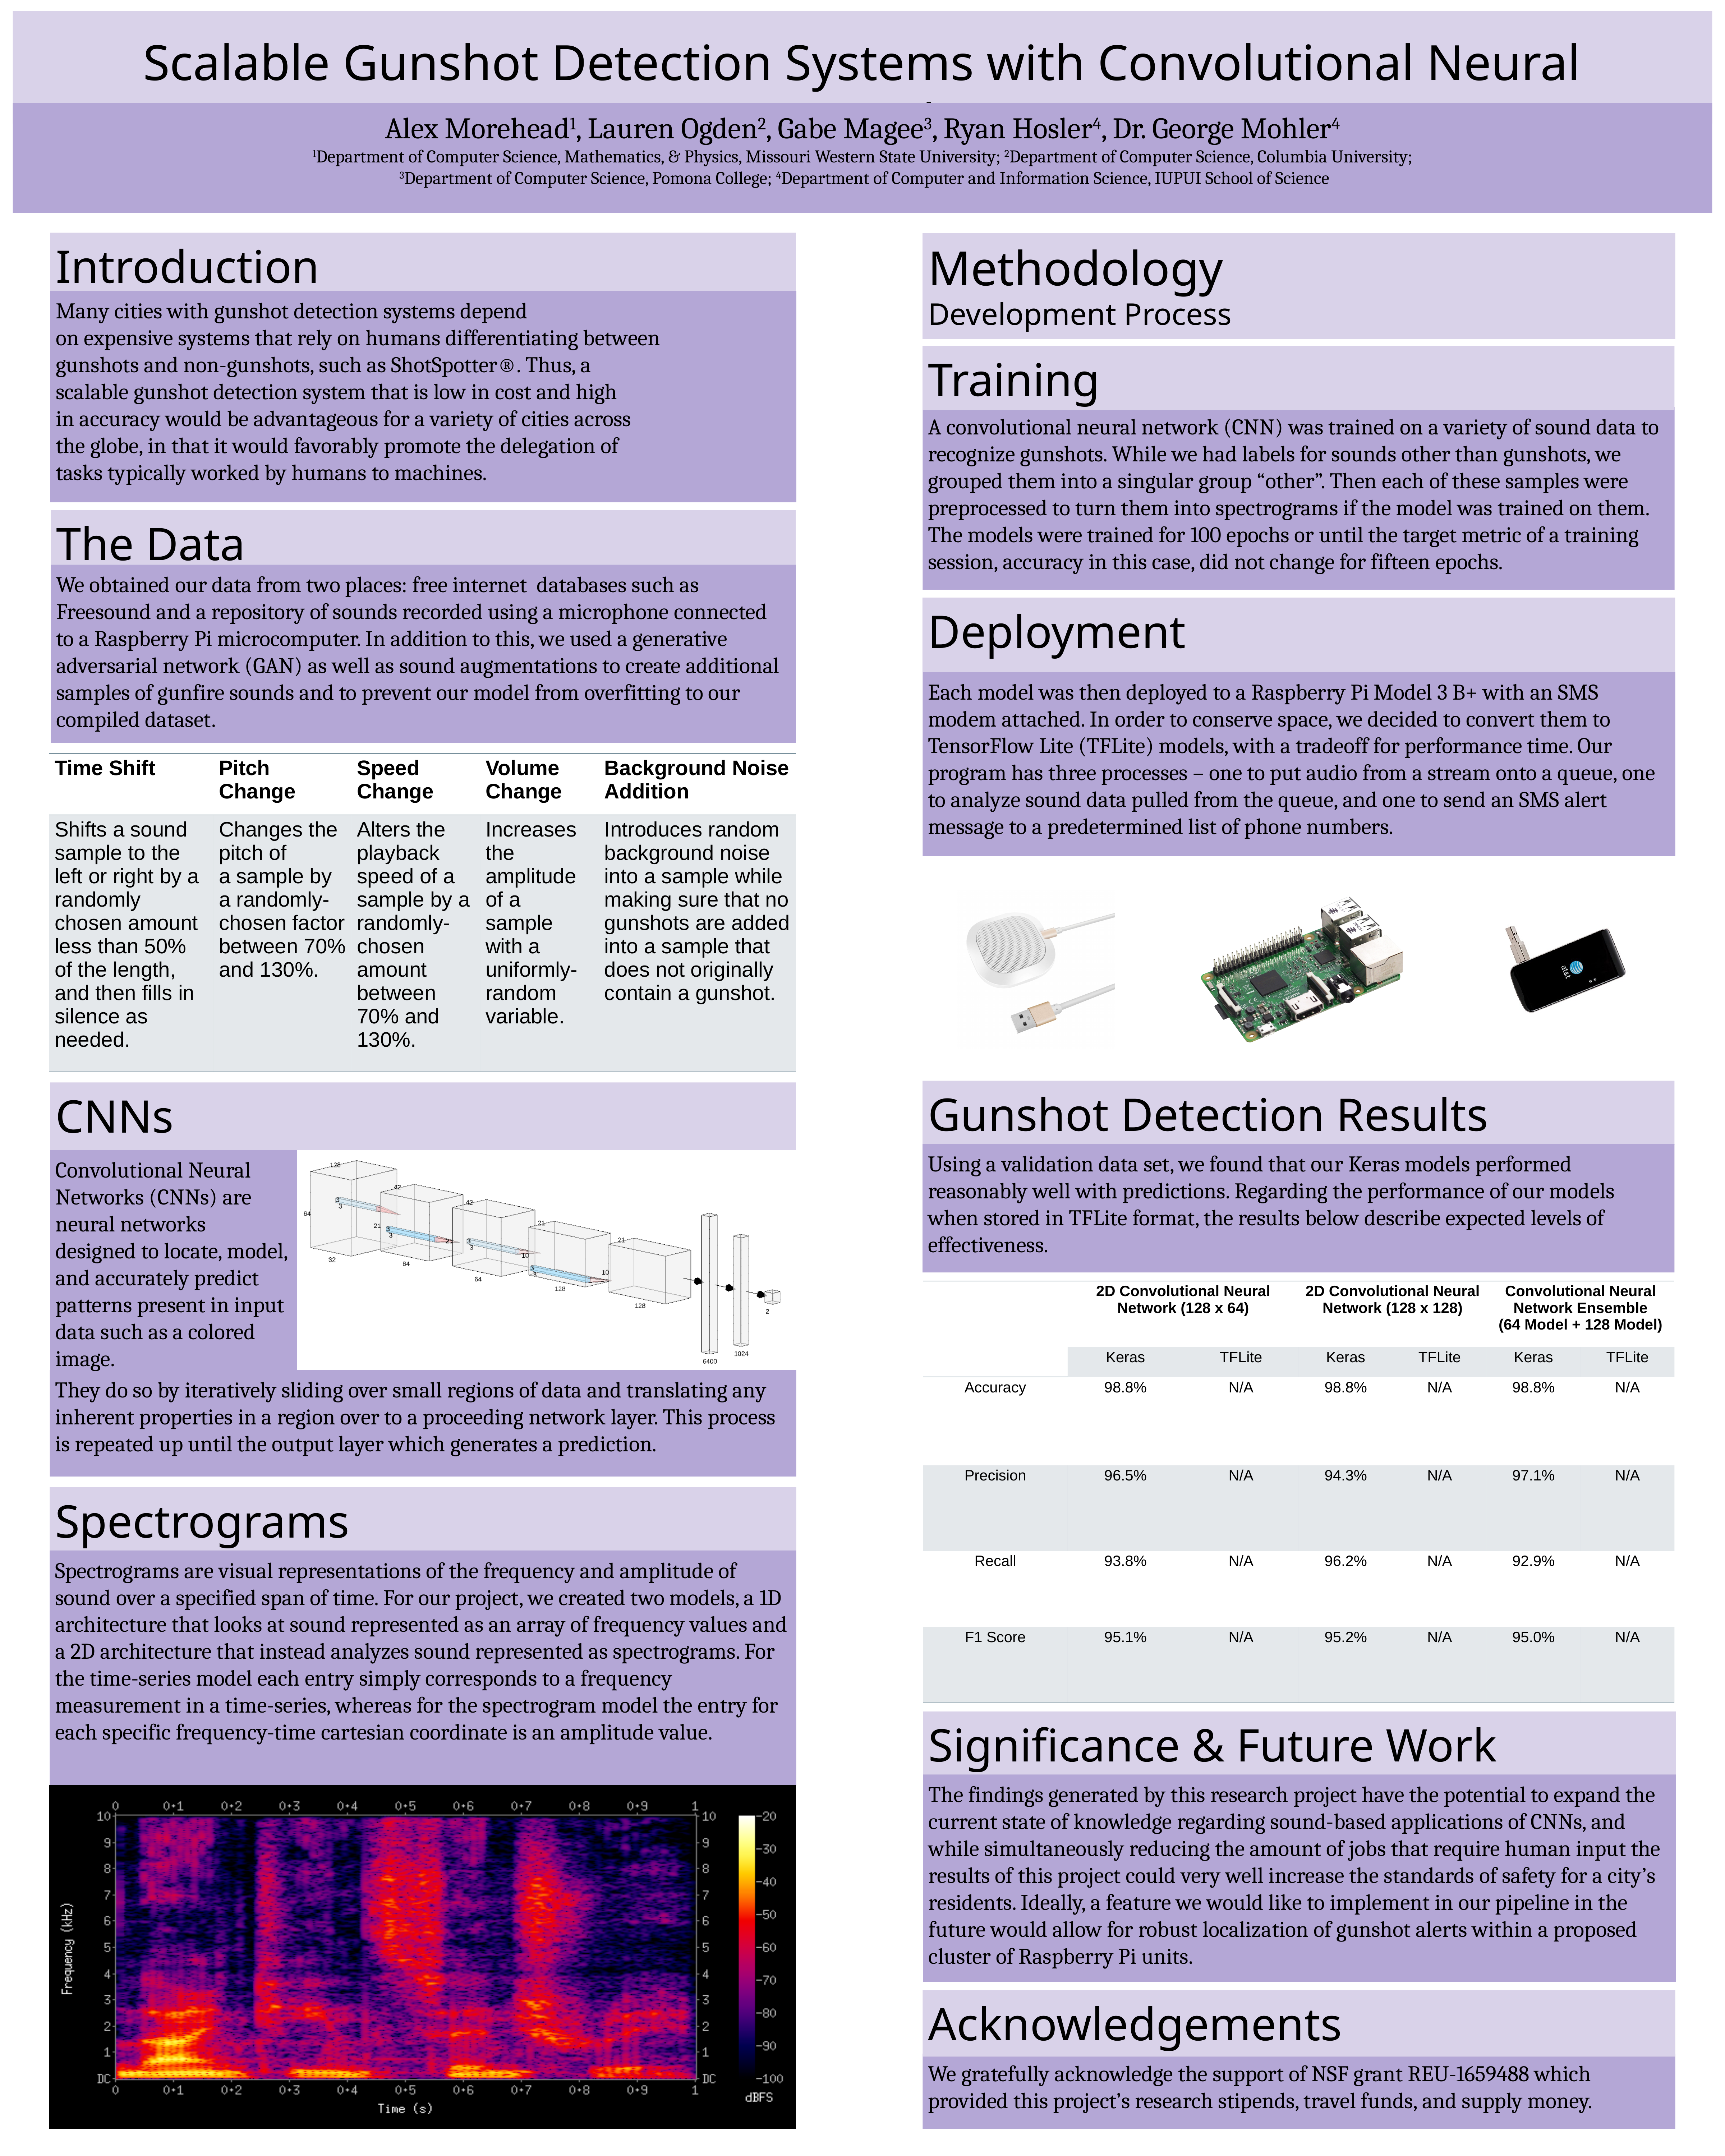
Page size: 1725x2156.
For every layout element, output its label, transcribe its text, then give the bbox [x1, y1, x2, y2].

table_header 2D Convolutional Neural Network (128 x 64) [1068, 1281, 1299, 1347]
table_header Convolutional Neural Network Ensemble (64 Model + 128 Model) [1487, 1281, 1674, 1347]
text_box Significance & Future Work [923, 1711, 1676, 1774]
picture [957, 890, 1115, 1049]
table_cell Changes the pitch of a sample by a randomly-chosen factor between 70% and 130%. [213, 815, 351, 1072]
table_cell TFLite [1393, 1347, 1487, 1377]
text_box Using a validation data set, we found that our Keras models performed reasonably well with predictions. Regarding the performance of our models when stored in TFLite format, the results below describe expected levels of effectiveness. [923, 1144, 1675, 1273]
table_cell N/A [1393, 1551, 1487, 1627]
table_cell 98.8% [1299, 1377, 1393, 1465]
picture [1491, 925, 1639, 1014]
text_box Training [923, 346, 1675, 410]
table_header [923, 1281, 1068, 1377]
table_cell N/A [1183, 1551, 1299, 1627]
table_cell 95.1% [1068, 1627, 1183, 1703]
table_cell 96.5% [1068, 1465, 1183, 1551]
text_box The findings generated by this research project have the potential to expand the current state of knowledge regarding sound-based applications of CNNs, and while simultaneously reducing the amount of jobs that require human input the results of this project could very well increase the standards of safety for a city’s residents. Ideally, a feature we would like to implement in our pipeline in the future would allow for robust localization of gunshot alerts within a proposed cluster of Raspberry Pi units. [923, 1774, 1676, 1982]
text_box Introduction [50, 232, 796, 291]
table_header Speed Change [351, 754, 480, 815]
table_cell Shifts a sound sample to the left or right by a randomly chosen amount less than 50% of the length, and then fills in silence as needed. [49, 815, 213, 1072]
picture [1193, 888, 1412, 1050]
table_cell TFLite [1183, 1347, 1299, 1377]
table_cell Keras [1299, 1347, 1393, 1377]
text_box Acknowledgements [923, 1990, 1675, 2057]
table_cell N/A [1393, 1627, 1487, 1703]
table_cell TFLite [1581, 1347, 1674, 1377]
table_cell 95.0% [1487, 1627, 1581, 1703]
table_cell Recall [923, 1551, 1068, 1627]
table_cell 97.1% [1487, 1465, 1581, 1551]
table_cell 95.2% [1299, 1627, 1393, 1703]
table_cell F1 Score [923, 1627, 1068, 1703]
table_cell Precision [923, 1465, 1068, 1551]
text_box The Data [51, 510, 796, 565]
table_cell 98.8% [1487, 1377, 1581, 1465]
picture [49, 1785, 796, 2129]
table_cell Introduces random background noise into a sample while making sure that no gunshots are added into a sample that does not originally contain a gunshot. [599, 815, 796, 1072]
table_cell N/A [1581, 1377, 1674, 1465]
text_box We obtained our data from two places: free internet databases such as Freesound and a repository of sounds recorded using a microphone connected to a Raspberry Pi microcomputer. In addition to this, we used a generative adversarial network (GAN) as well as sound augmentations to create additional samples of gunfire sounds and to prevent our model from overfitting to our compiled dataset. [51, 565, 796, 743]
table_cell Accuracy [923, 1377, 1068, 1465]
text_box We gratefully acknowledge the support of NSF grant REU-1659488 which provided this project’s research stipends, travel funds, and supply money. [923, 2057, 1675, 2129]
table_cell N/A [1581, 1465, 1674, 1551]
table_cell 94.3% [1299, 1465, 1393, 1551]
table_cell Increases the amplitude of a sample with a uniformly-random variable. [480, 815, 599, 1072]
table_header 2D Convolutional Neural Network (128 x 128) [1299, 1281, 1487, 1347]
text_box Gunshot Detection Results [923, 1081, 1675, 1144]
table_cell 98.8% [1068, 1377, 1183, 1465]
text_box Deployment [922, 598, 1675, 672]
text_box Convolutional Neural Networks (CNNs) are neural networks designed to locate, model, and accurately predict patterns present in input data such as a colored image. [50, 1150, 297, 1379]
text_box CNNs [50, 1082, 796, 1150]
table_cell N/A [1183, 1465, 1299, 1551]
text_box Many cities with gunshot detection systems depend on expensive systems that rely on humans differentiating between gunshots and non-gunshots, such as ShotSpotter®. Thus, a scalable gunshot detection system that is low in cost and high in accuracy would be advantageous for a variety of cities across the globe, in that it would favorably promote the delegation of tasks typically worked by humans to machines. [50, 291, 796, 502]
table_cell Keras [1487, 1347, 1581, 1377]
text_box Spectrograms are visual representations of the frequency and amplitude of sound over a specified span of time. For our project, we created two models, a 1D architecture that looks at sound represented as an array of frequency values and a 2D architecture that instead analyzes sound represented as spectrograms. For the time-series model each entry simply corresponds to a frequency measurement in a time-series, whereas for the spectrogram model the entry for each specific frequency-time cartesian coordinate is an amplitude value. [50, 1550, 796, 1784]
table_cell N/A [1581, 1627, 1674, 1703]
text_box Scalable Gunshot Detection Systems with Convolutional Neural Networks [13, 11, 1712, 103]
table_header Pitch Change [213, 754, 351, 815]
table_cell N/A [1183, 1377, 1299, 1465]
text_box A convolutional neural network (CNN) was trained on a variety of sound data to recognize gunshots. While we had labels for sounds other than gunshots, we grouped them into a singular group “other”. Then each of these samples were preprocessed to turn them into spectrograms if the model was trained on them. The models were trained for 100 epochs or until the target metric of a training session, accuracy in this case, did not change for fifteen epochs. [923, 410, 1675, 590]
text_box They do so by iteratively sliding over small regions of data and translating any inherent properties in a region over to a proceeding network layer. This process is repeated up until the output layer which generates a prediction. [50, 1370, 796, 1477]
table_cell N/A [1581, 1551, 1674, 1627]
table_header Volume Change [480, 754, 599, 815]
text_box Alex Morehead1, Lauren Ogden2, Gabe Magee3, Ryan Hosler4, Dr. George Mohler4 1Department of Computer Science, Mathematics, & Physics, Missouri Western State University; 2Department of Computer Science, Columbia University; 3Department of Computer Science, Pomona College; 4Department of Computer and Information Science, IUPUI School of Science [13, 103, 1712, 213]
table_cell Keras [1068, 1347, 1183, 1377]
table_cell Alters the playback speed of a sample by a randomly-chosen amount between 70% and 130%. [351, 815, 480, 1072]
table_cell N/A [1393, 1377, 1487, 1465]
text_box Methodology Development Process [923, 233, 1675, 339]
table_cell N/A [1393, 1465, 1487, 1551]
picture [296, 1150, 797, 1370]
table_header Background Noise Addition [599, 754, 796, 815]
table_cell 96.2% [1299, 1551, 1393, 1627]
text_box Spectrograms [50, 1487, 796, 1550]
table_cell 93.8% [1068, 1551, 1183, 1627]
table_cell 92.9% [1487, 1551, 1581, 1627]
text_box Each model was then deployed to a Raspberry Pi Model 3 B+ with an SMS modem attached. In order to conserve space, we decided to convert them to TensorFlow Lite (TFLite) models, with a tradeoff for performance time. Our program has three processes – one to put audio from a stream onto a queue, one to analyze sound data pulled from the queue, and one to send an SMS alert message to a predetermined list of phone numbers. [923, 672, 1675, 856]
table_header Time Shift [49, 754, 213, 815]
table_cell N/A [1183, 1627, 1299, 1703]
